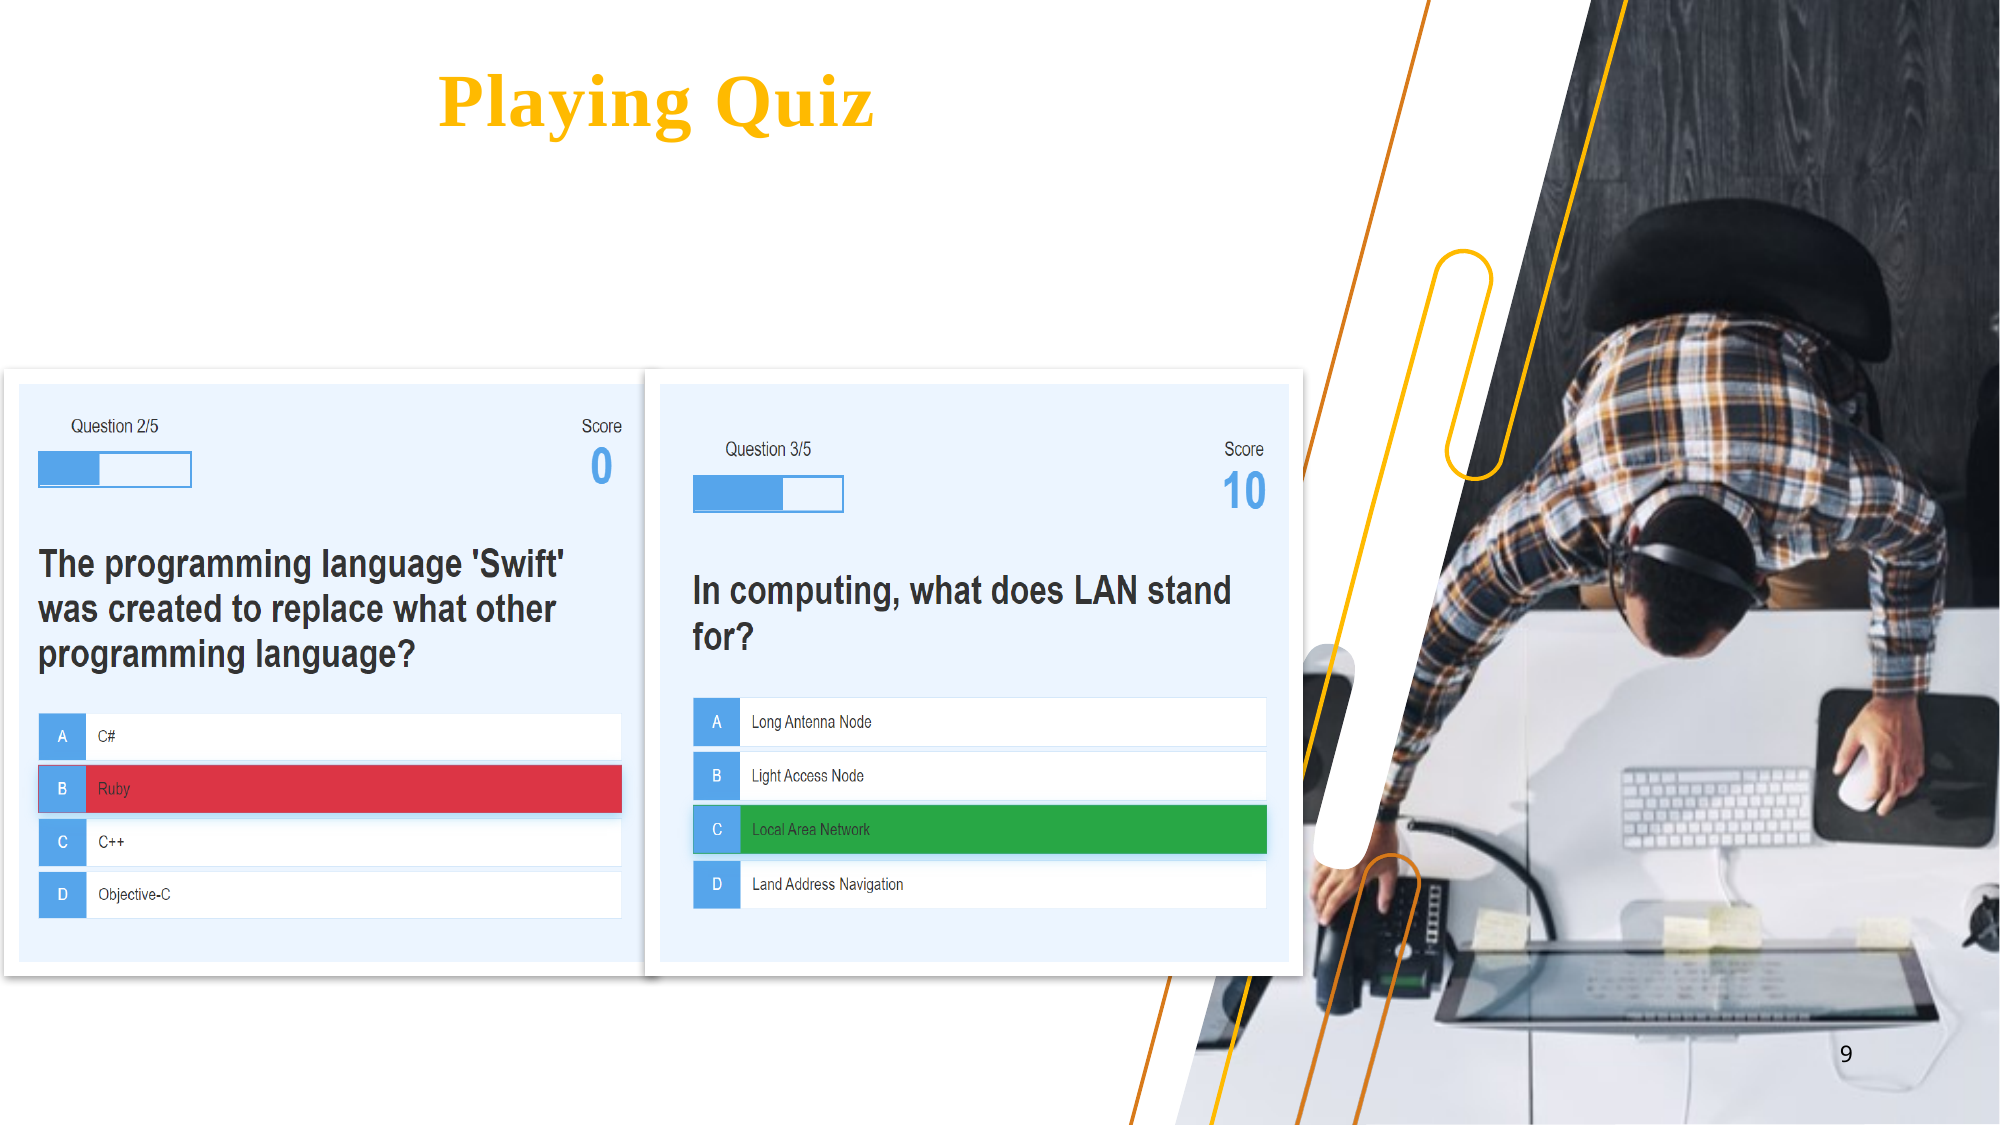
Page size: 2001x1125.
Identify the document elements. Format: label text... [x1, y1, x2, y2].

picture [1630, 0, 2000, 1125]
picture [659, 0, 1290, 1125]
title Playing Quiz [104, 29, 1171, 150]
picture [18, 383, 645, 963]
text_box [1208, 0, 1630, 1125]
